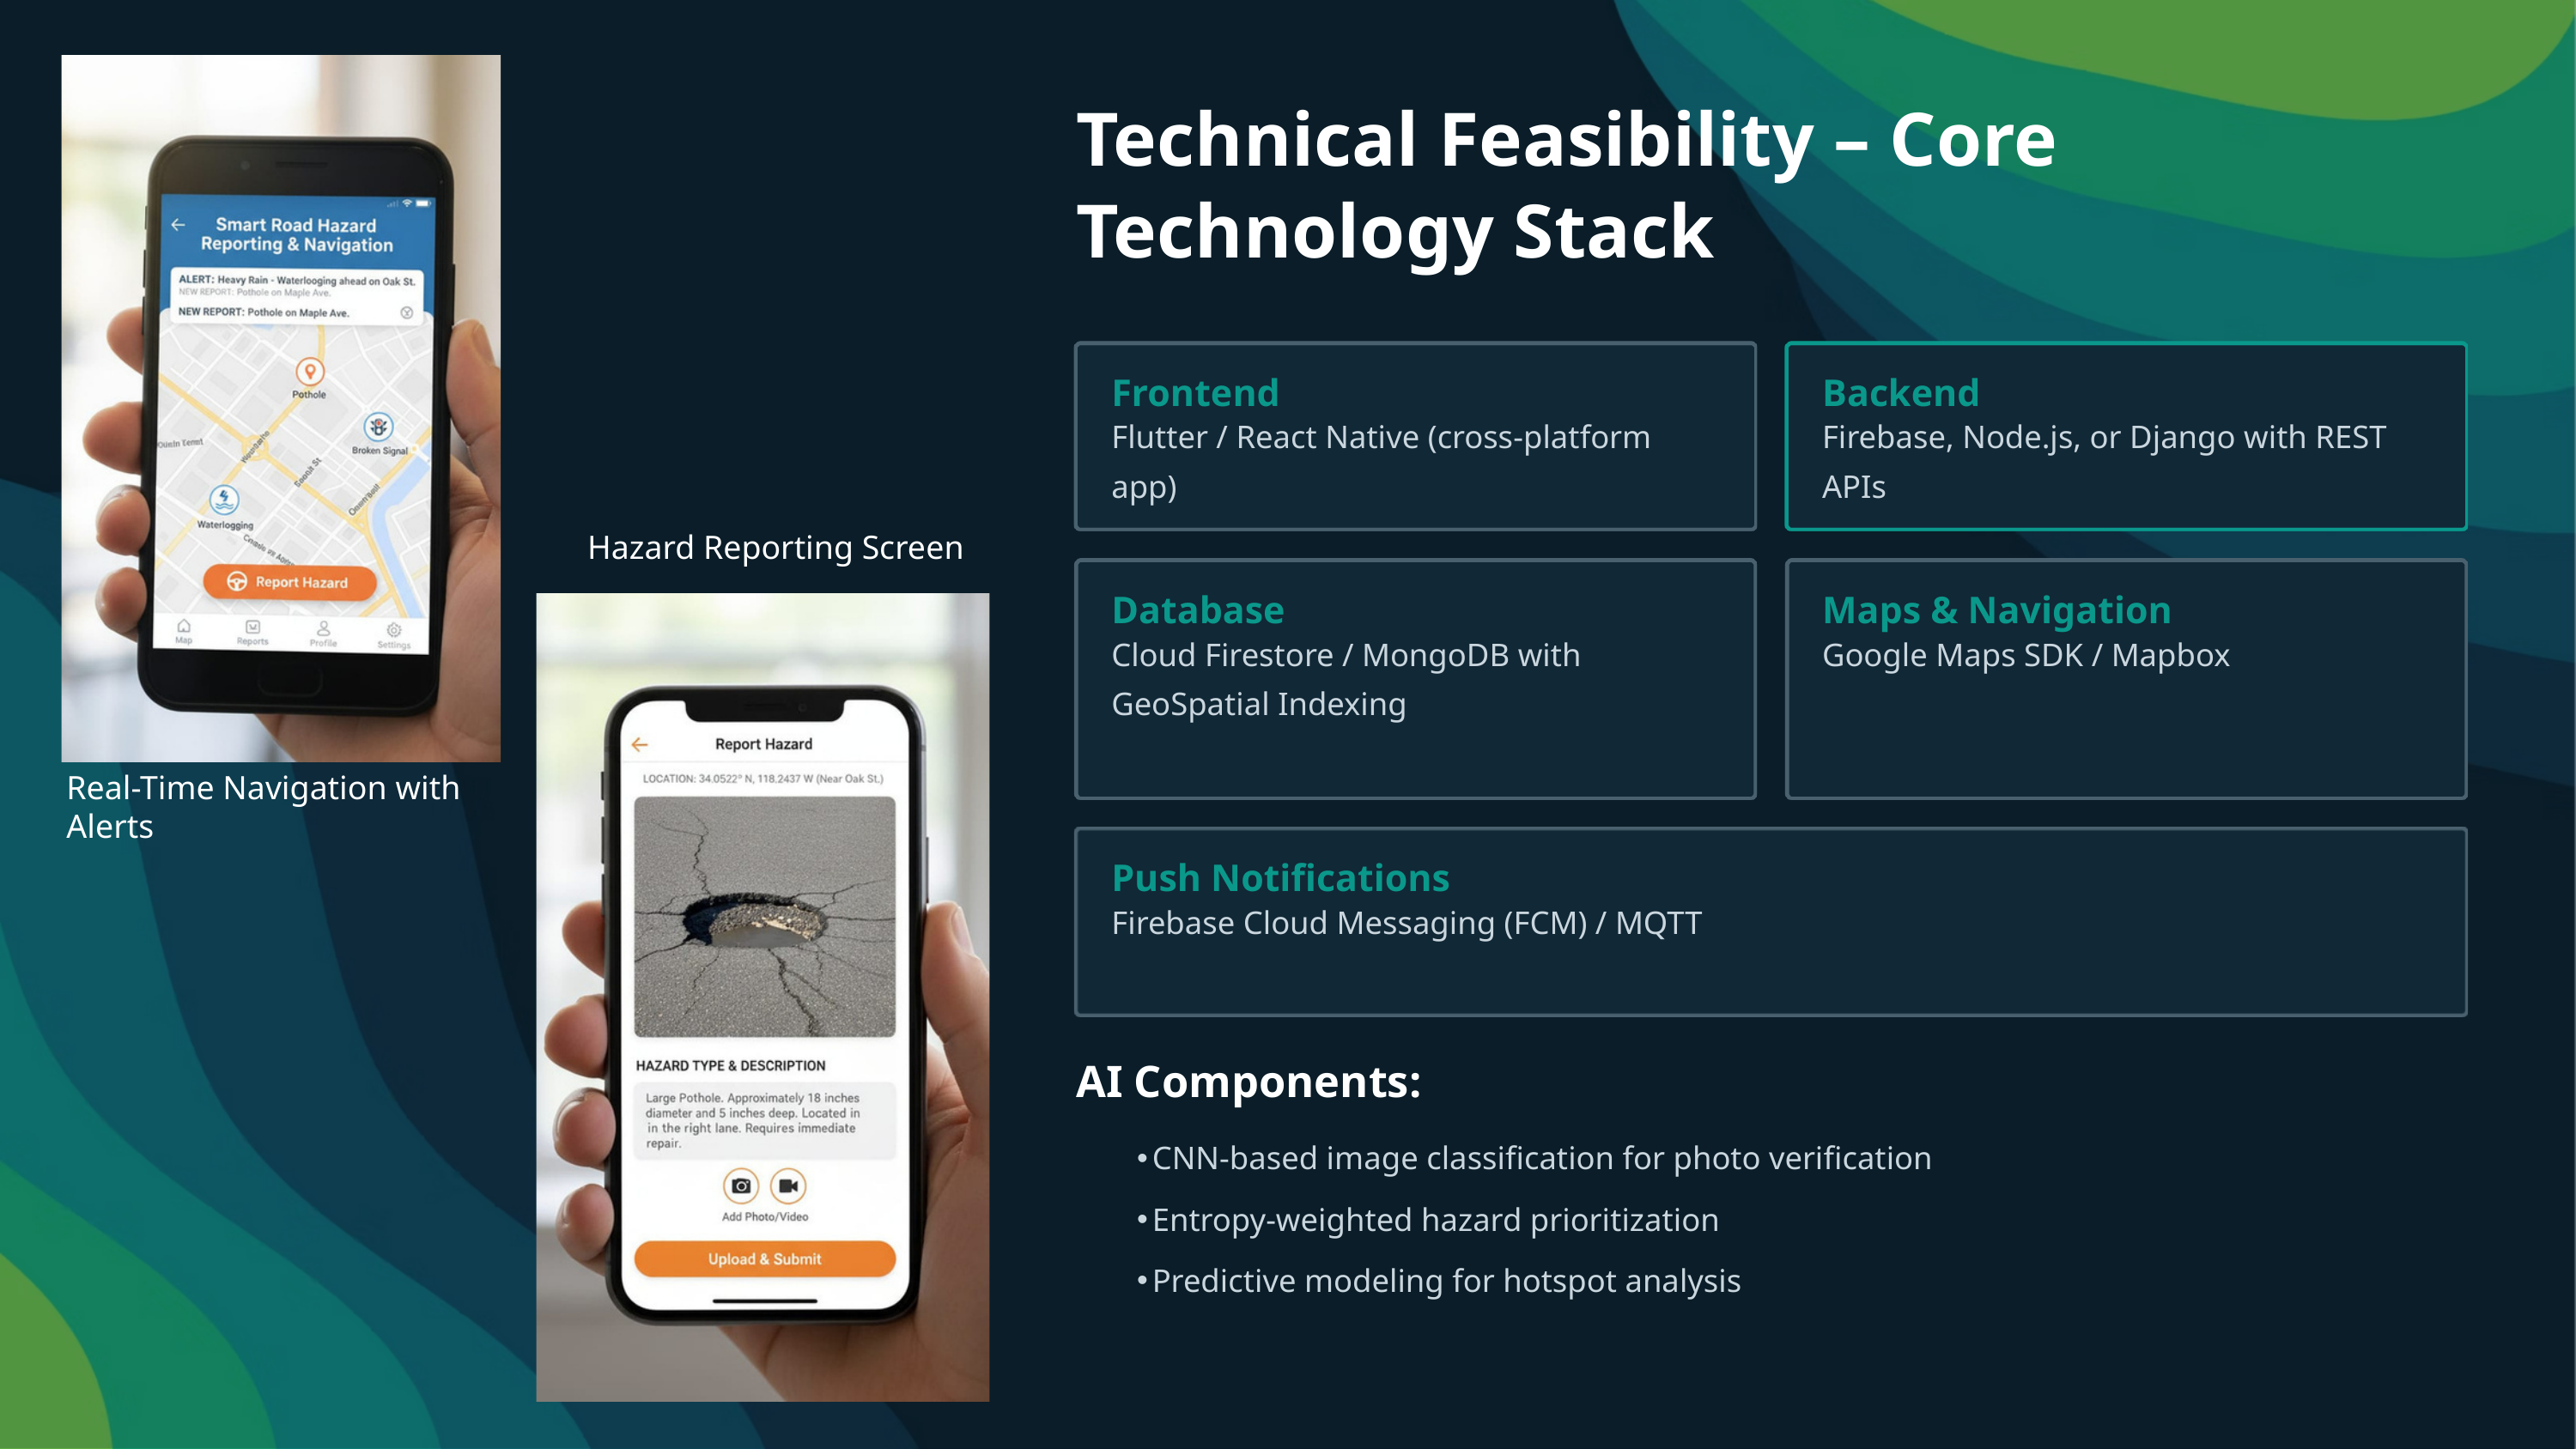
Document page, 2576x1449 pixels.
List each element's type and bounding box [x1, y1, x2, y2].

text_box [536, 593, 990, 1402]
text_box [0, 0, 2576, 1449]
text_box [61, 55, 501, 762]
